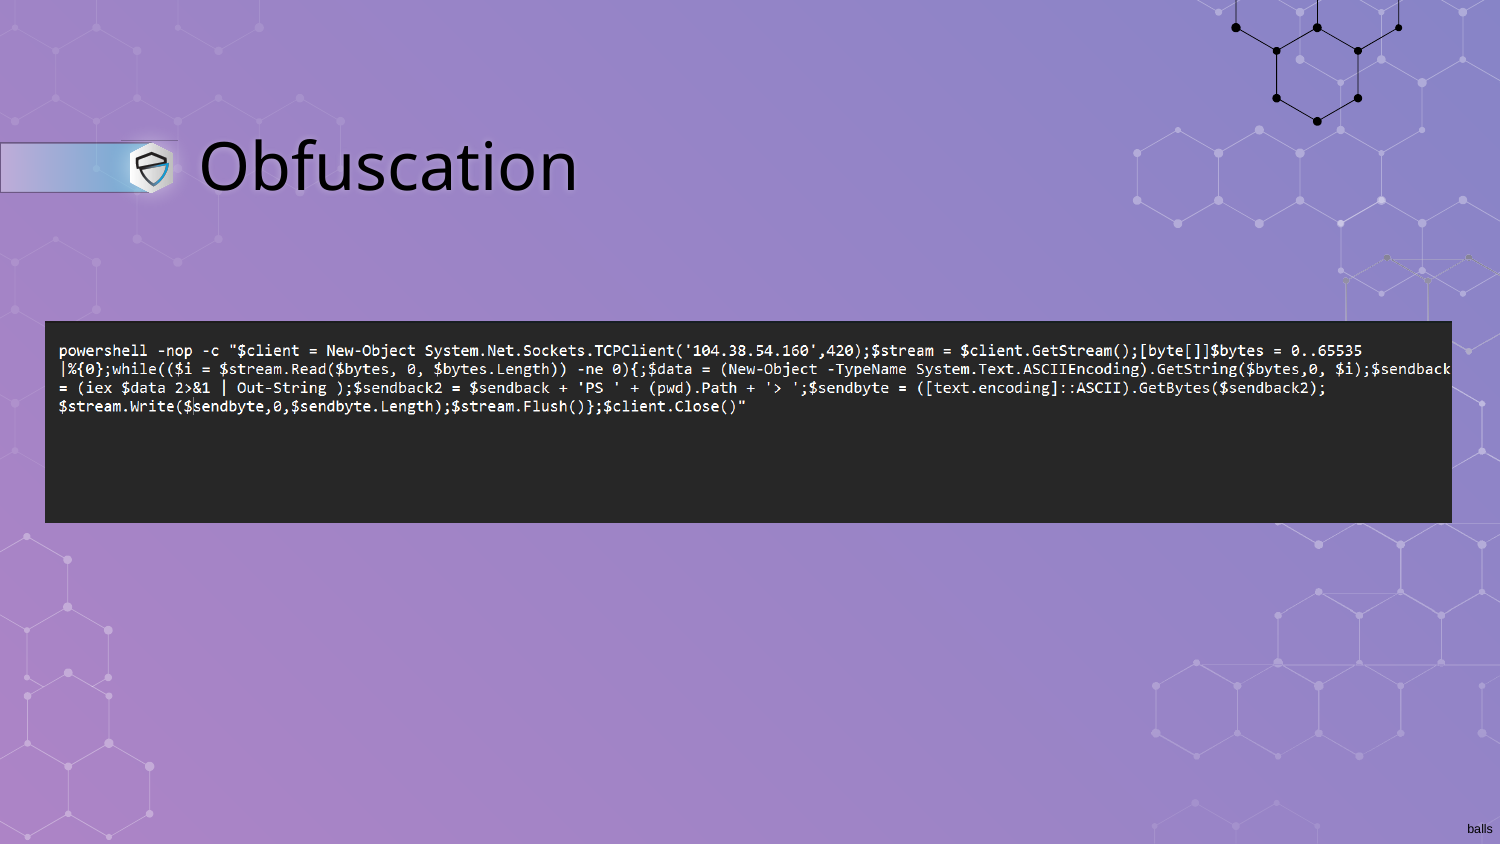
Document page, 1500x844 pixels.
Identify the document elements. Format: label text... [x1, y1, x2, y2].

picture [121, 140, 178, 198]
picture [45, 320, 1453, 523]
title Obfuscation [198, 140, 1302, 198]
text_box balls [1452, 813, 1500, 844]
